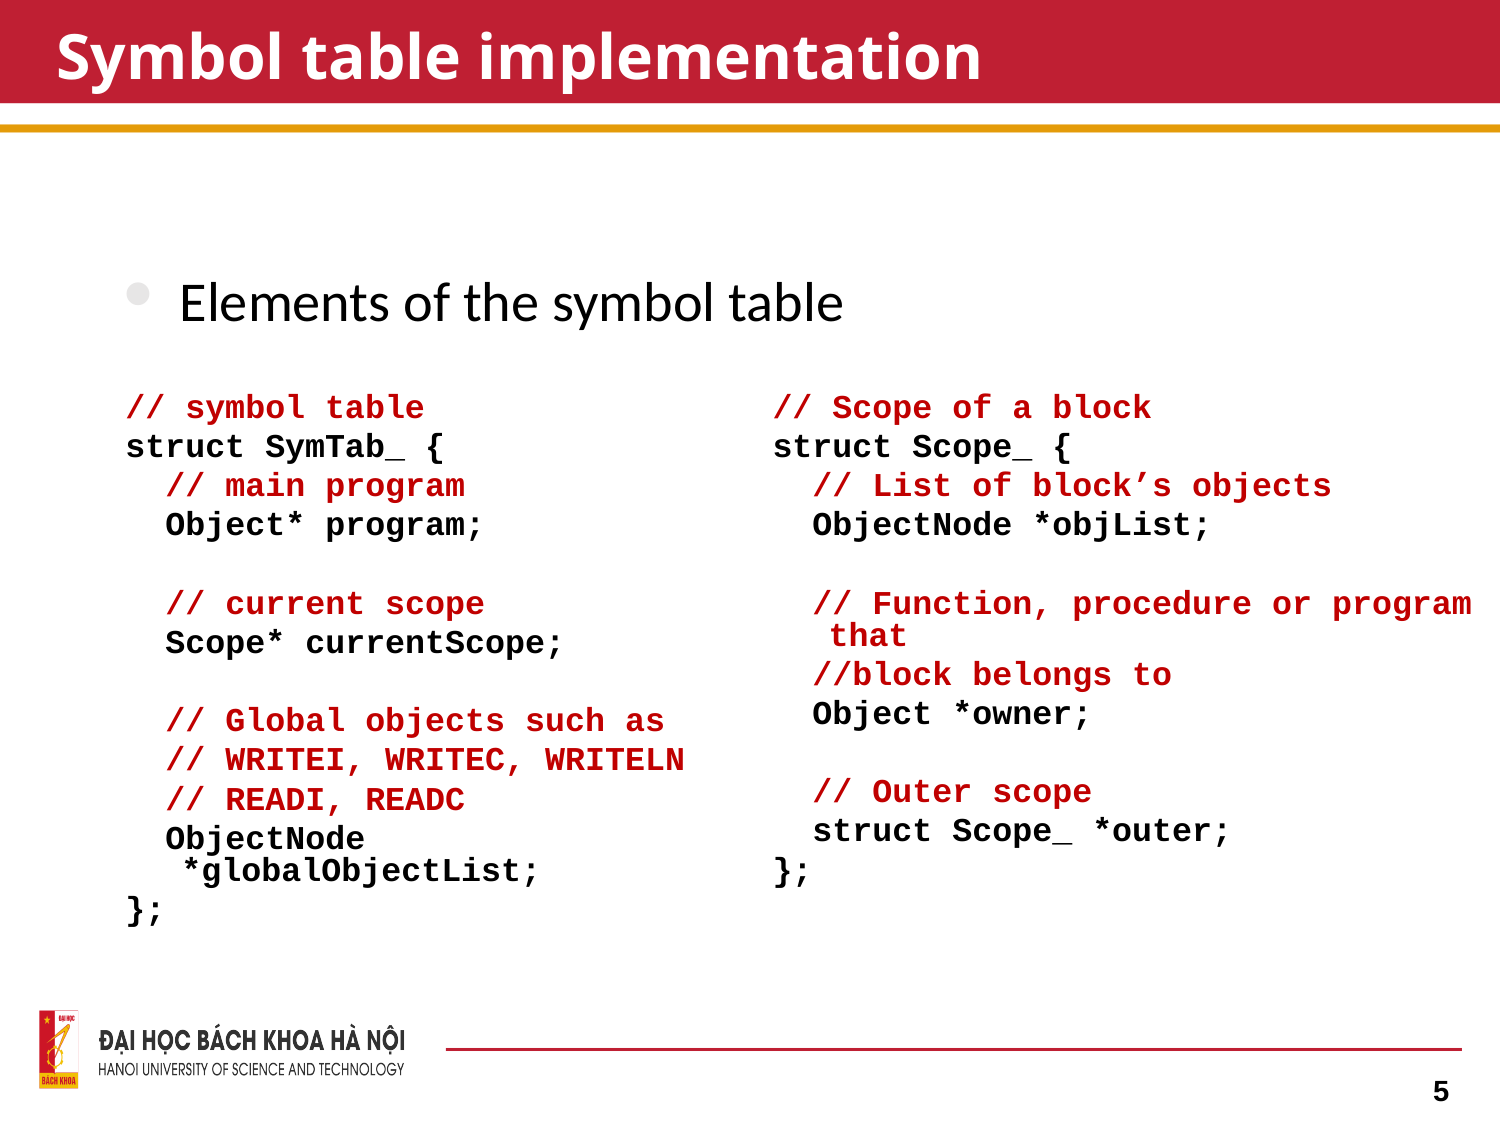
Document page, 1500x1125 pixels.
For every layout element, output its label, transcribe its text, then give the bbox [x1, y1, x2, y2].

text_box // Scope of a block struct Scope_ { // List of block’s objects ObjectNode *objList; // Function, procedure or program that //block belongs to Object *owner; // Outer scope struct Scope_ *outer; }; [757, 385, 1496, 979]
text_box // symbol table struct SymTab_ { // main program Object* program; // current scope Scope* currentScope; // Global objects such as // WRITEI, WRITEC, WRITELN // READI, READC ObjectNode *globalObjectList; }; [110, 385, 720, 979]
title Symbol table implementation [41, 18, 1459, 90]
picture [0, 0, 1500, 1125]
slide_number 5 [1126, 1065, 1464, 1125]
text_box Elements of the symbol table [108, 258, 1371, 413]
